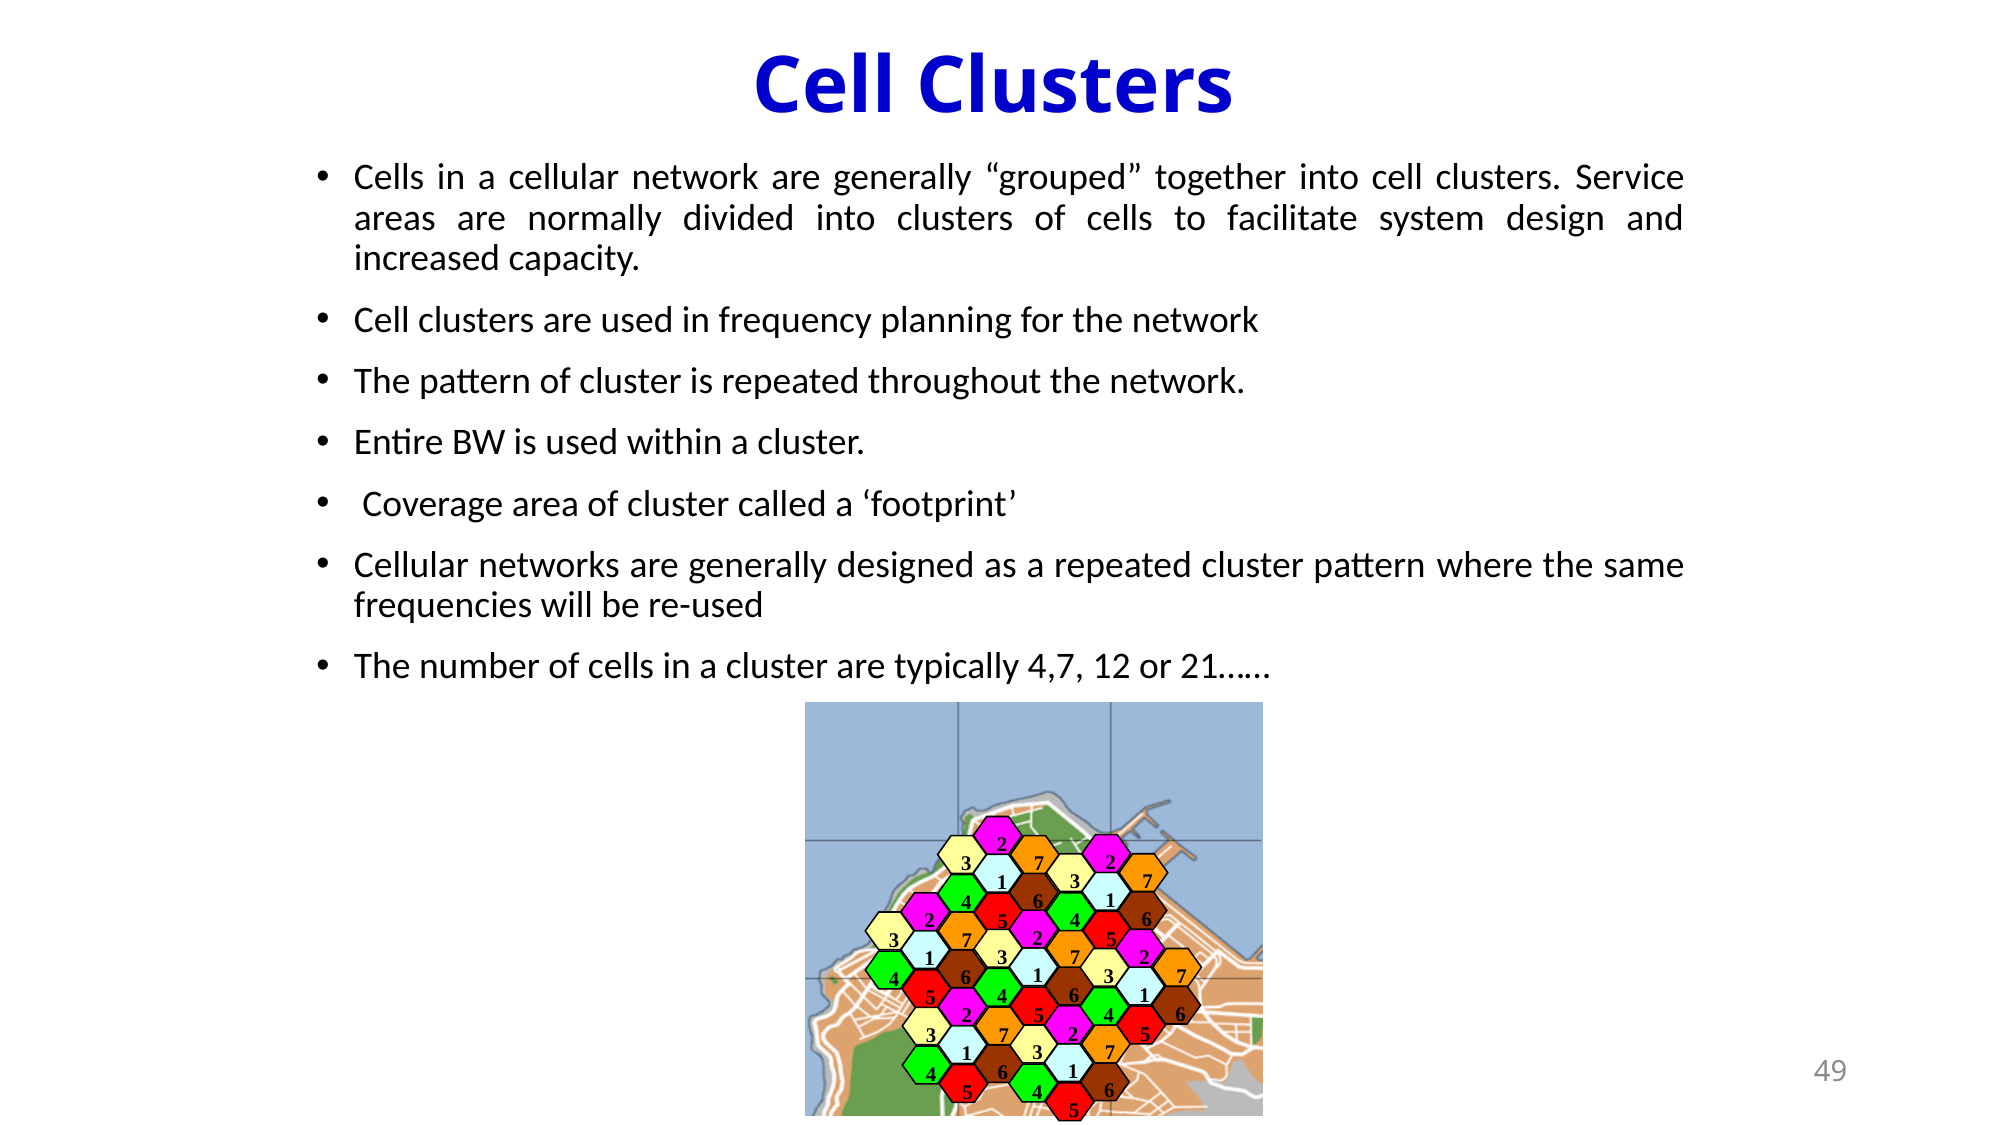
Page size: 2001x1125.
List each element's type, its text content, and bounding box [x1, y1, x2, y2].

title Cell Clusters [737, 37, 1313, 138]
slide_number 49 [1412, 1042, 1863, 1103]
list Cells in a cellular network are generally “grouped” together into cell clusters. Service areas are normally divided into clusters of cells to facilitate system design and increased capacity. Cell clusters are used in frequency planning for the network The pattern of cluster is repeated throughout the network. Entire BW is used within a cluster. Coverage area of cluster called a ‘footprint’ Cellular networks are generally designed as a repeated cluster pattern where the same frequencies will be re-used The number of cells in a cluster are typically 4,7, 12 or 21…… [301, 149, 1700, 703]
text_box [805, 702, 1263, 1121]
